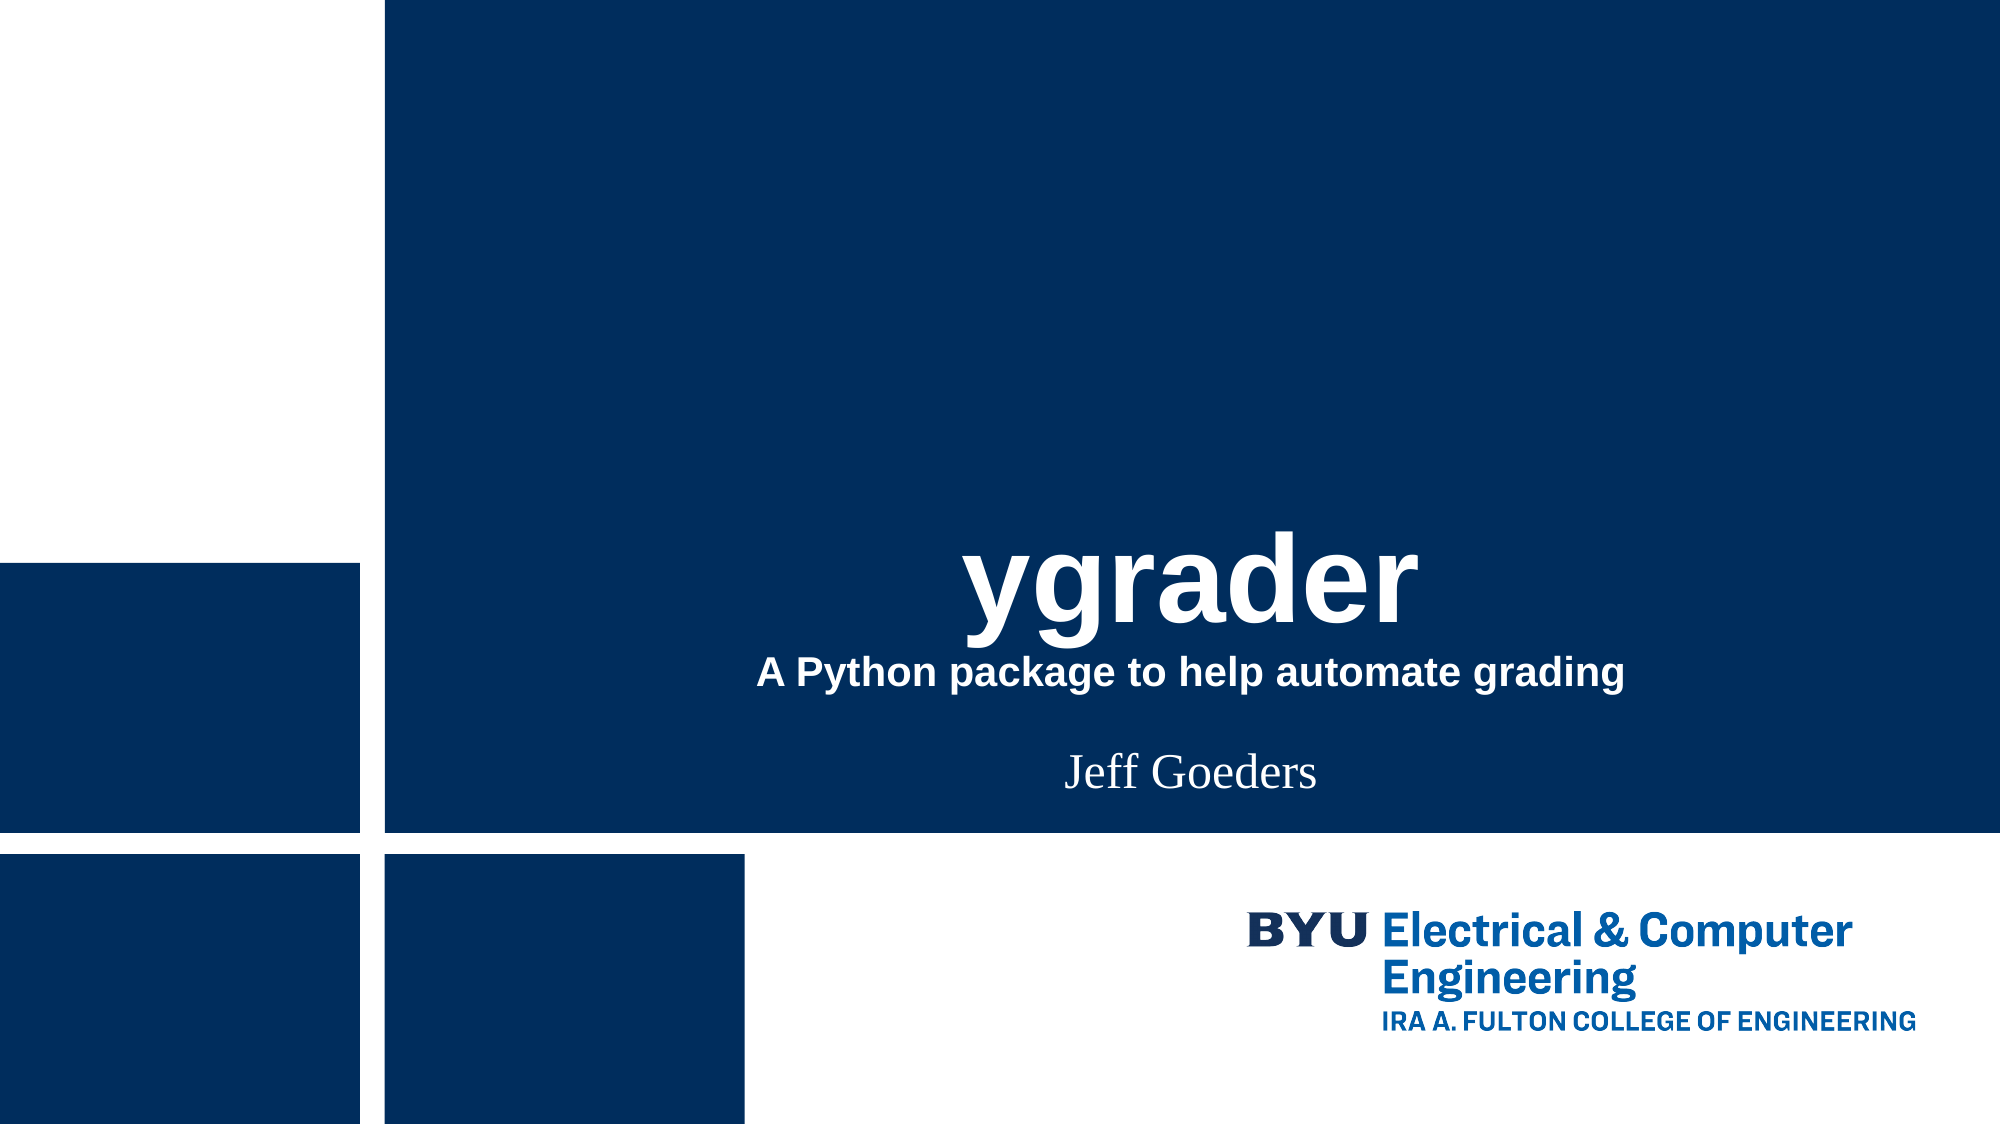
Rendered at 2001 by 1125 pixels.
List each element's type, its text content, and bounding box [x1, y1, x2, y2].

title ygrader A Python package to help automate grading [425, 407, 1957, 703]
subtitle Jeff Goeders [425, 737, 1957, 833]
picture [1179, 892, 1957, 1051]
